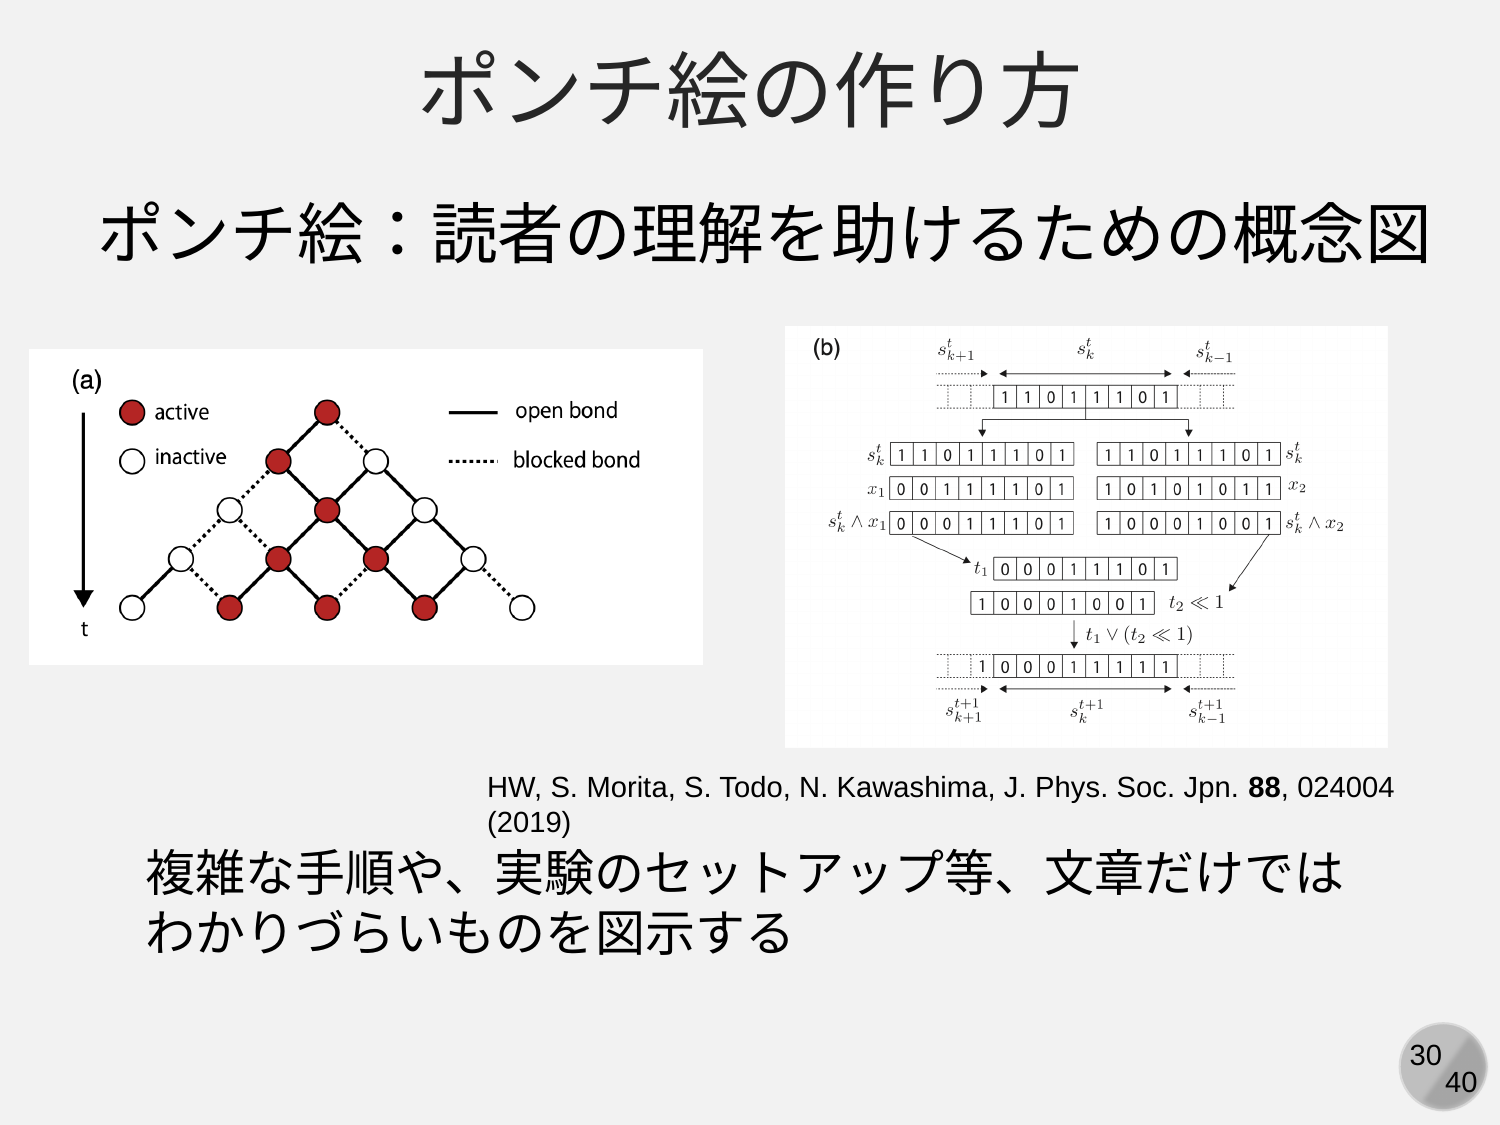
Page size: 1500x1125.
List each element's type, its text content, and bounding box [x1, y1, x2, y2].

picture [29, 349, 703, 665]
text_box 複雑な手順や、実験のセットアップ等、文章だけでは わかりづらいものを図示する [130, 834, 1360, 969]
list ポンチ絵の作り方 [0, 31, 1500, 155]
text_box HW, S. Morita, S. Todo, N. Kawashima, J. Phys. Soc. Jpn. 88, 024004 (2019) [472, 760, 1500, 846]
picture [785, 326, 1388, 749]
text_box ポンチ絵：読者の理解を助けるための概念図 [82, 184, 1448, 280]
